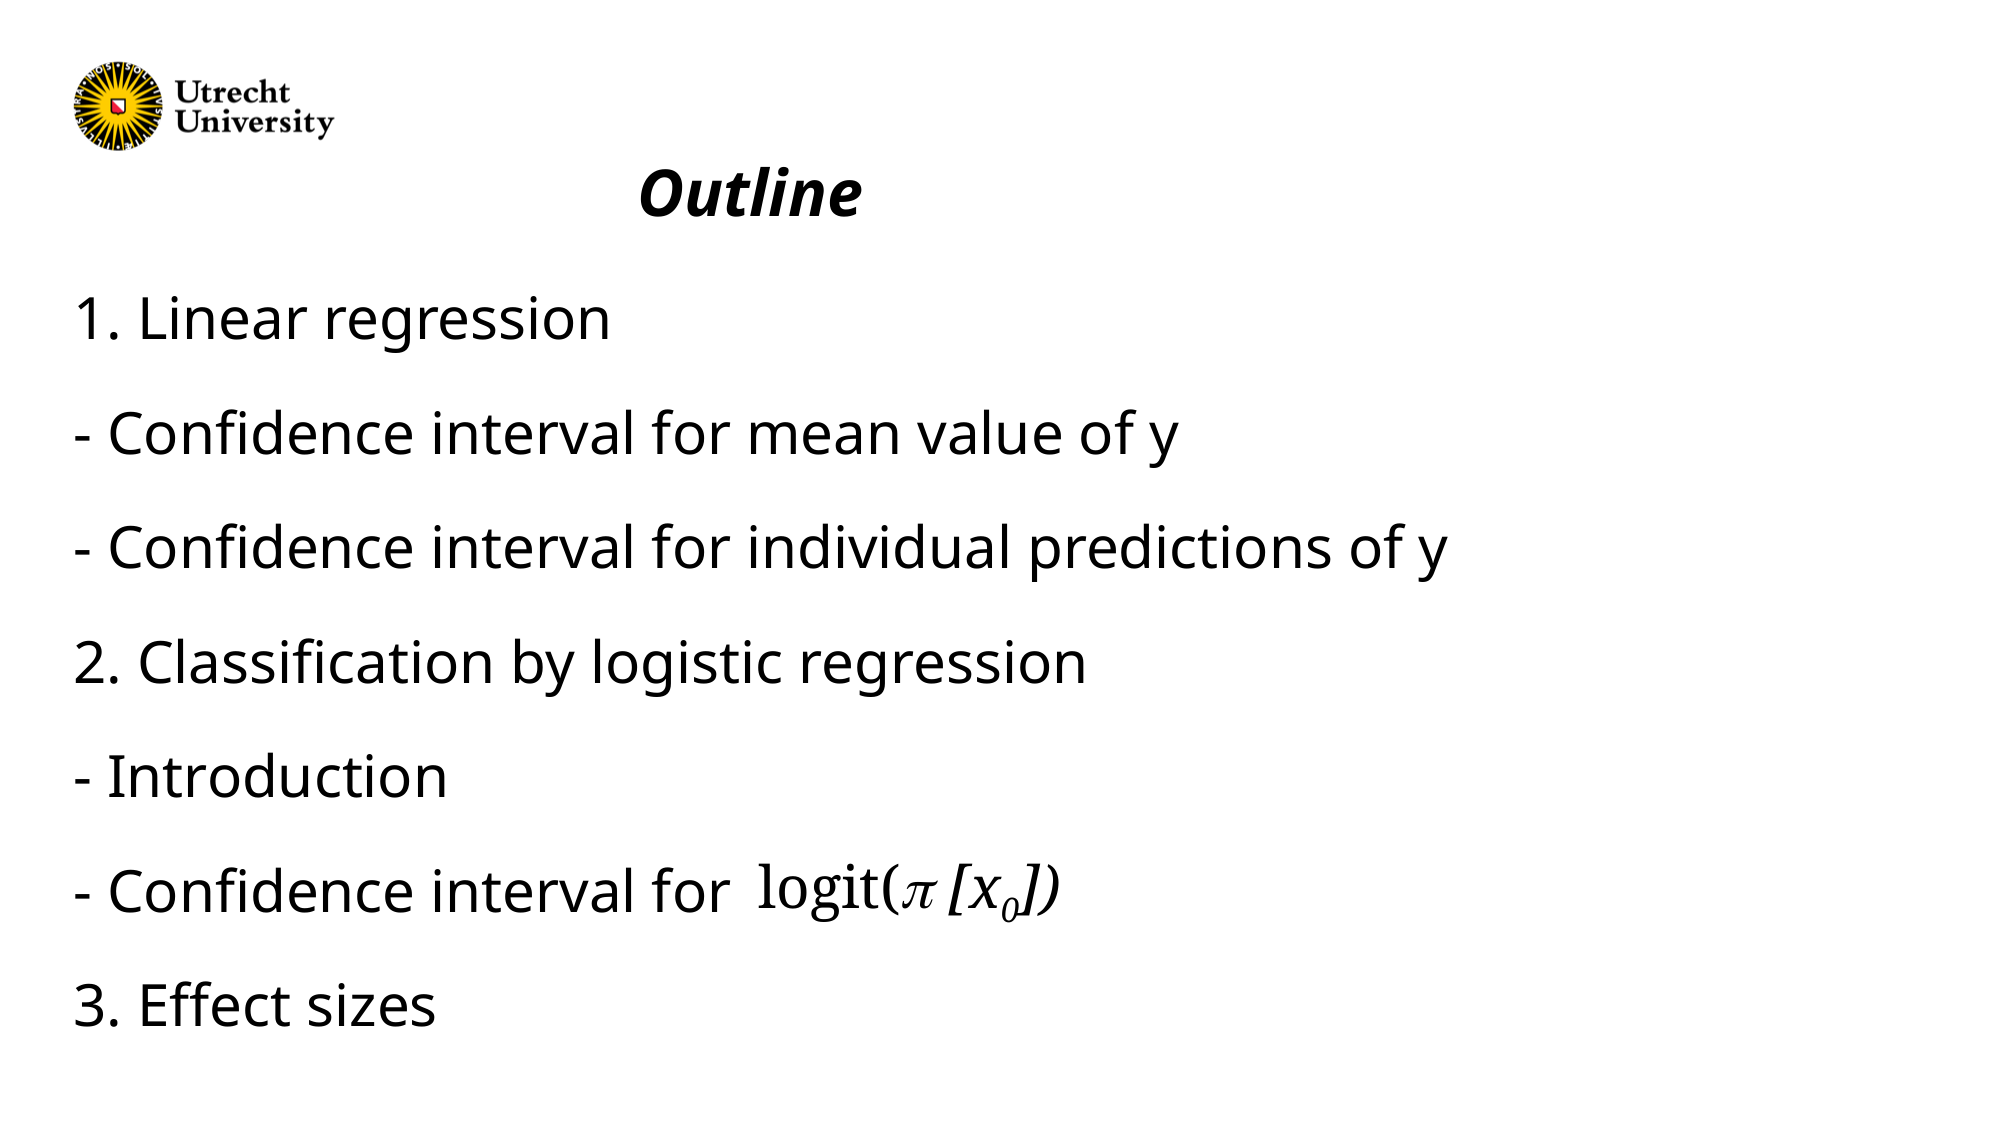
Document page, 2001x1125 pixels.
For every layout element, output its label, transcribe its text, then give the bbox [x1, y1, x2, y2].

picture [0, 0, 532, 209]
text_box Outline [53, 137, 1447, 244]
text_box logit( [x0]) [743, 842, 1084, 937]
text_box 1. Linear regression - Confidence interval for mean value of y - Confidence interval for individual predictions of y 2. Classification by logistic regression - Introduction - Confidence interval for 3. Effect sizes [58, 267, 1633, 1000]
